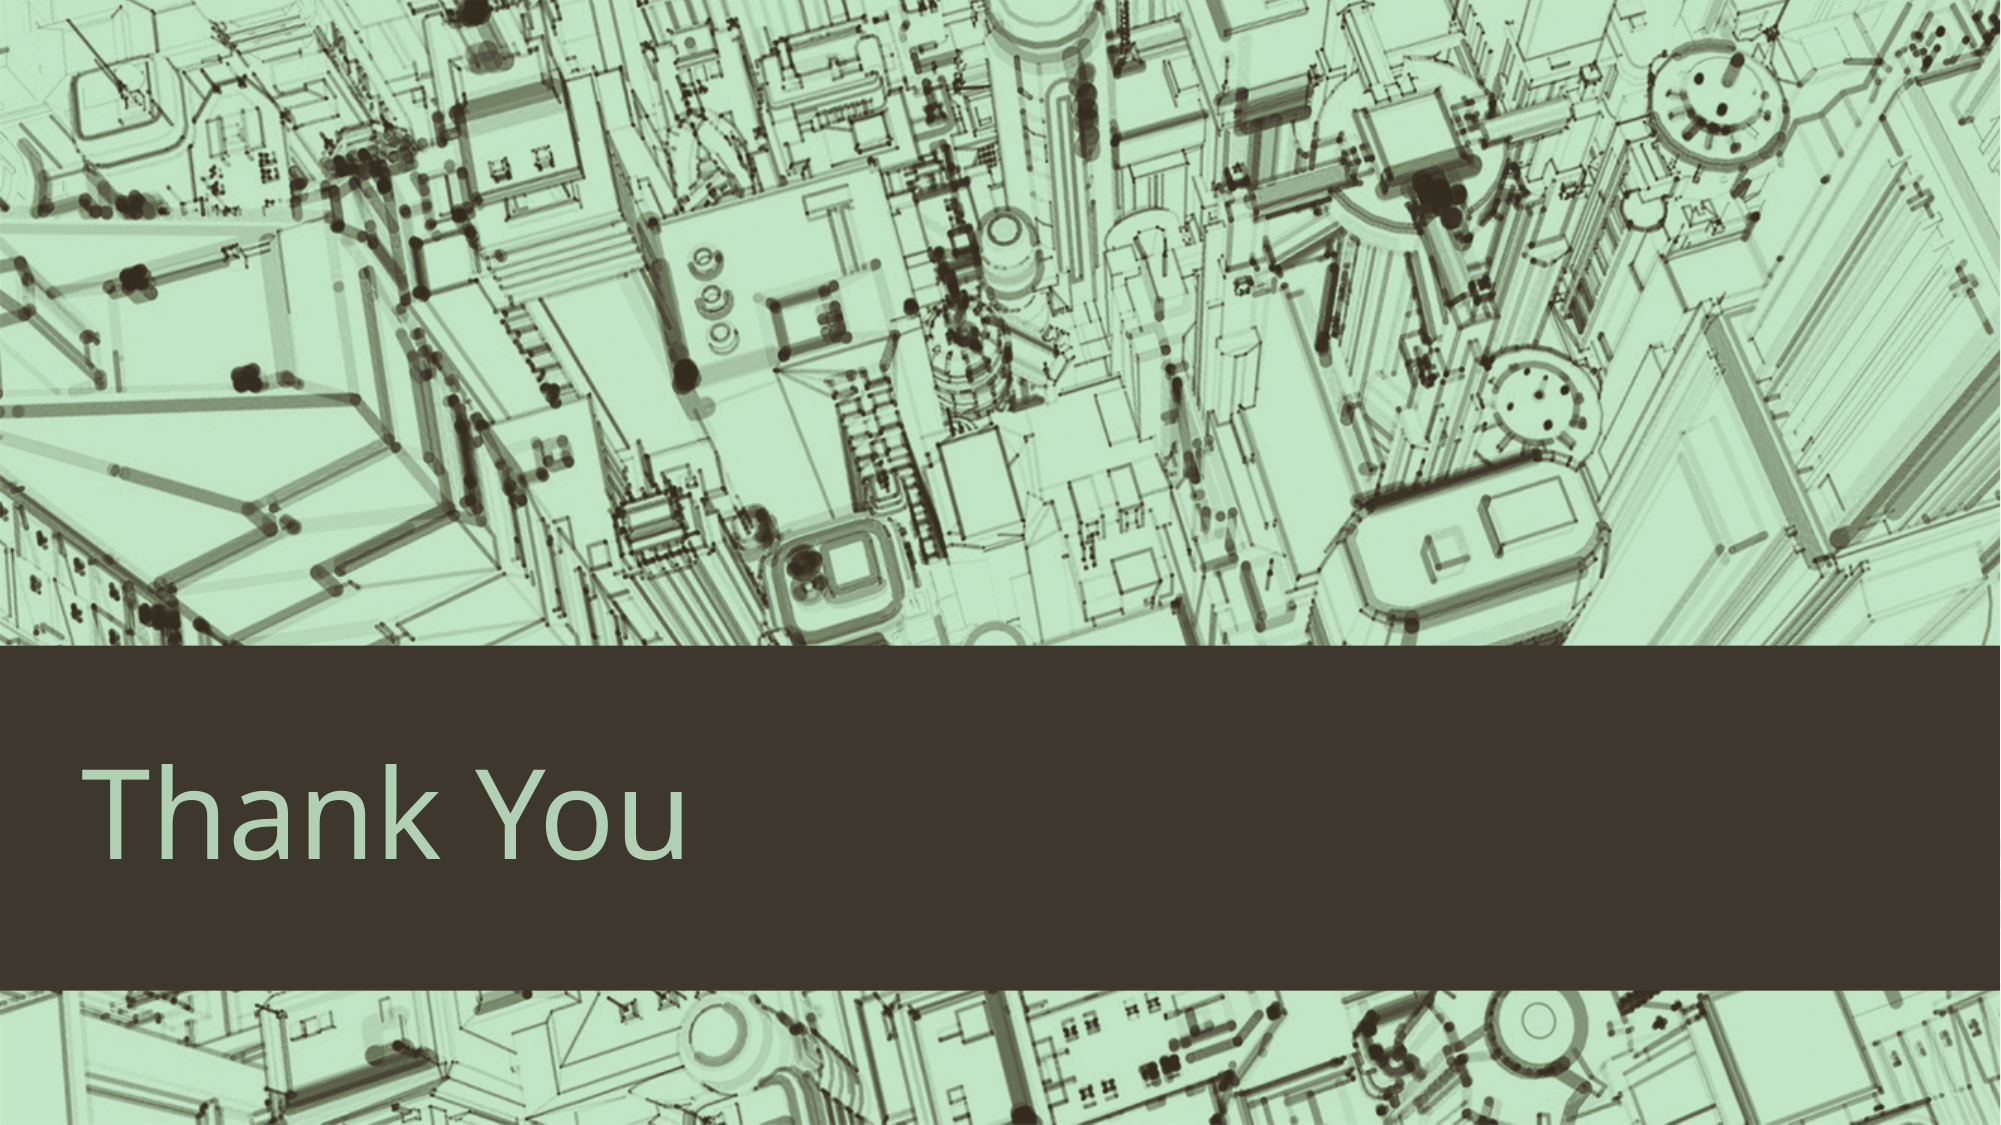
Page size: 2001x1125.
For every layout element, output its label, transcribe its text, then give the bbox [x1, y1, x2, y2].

title Thank You [66, 704, 1792, 895]
picture [0, 0, 2001, 1125]
